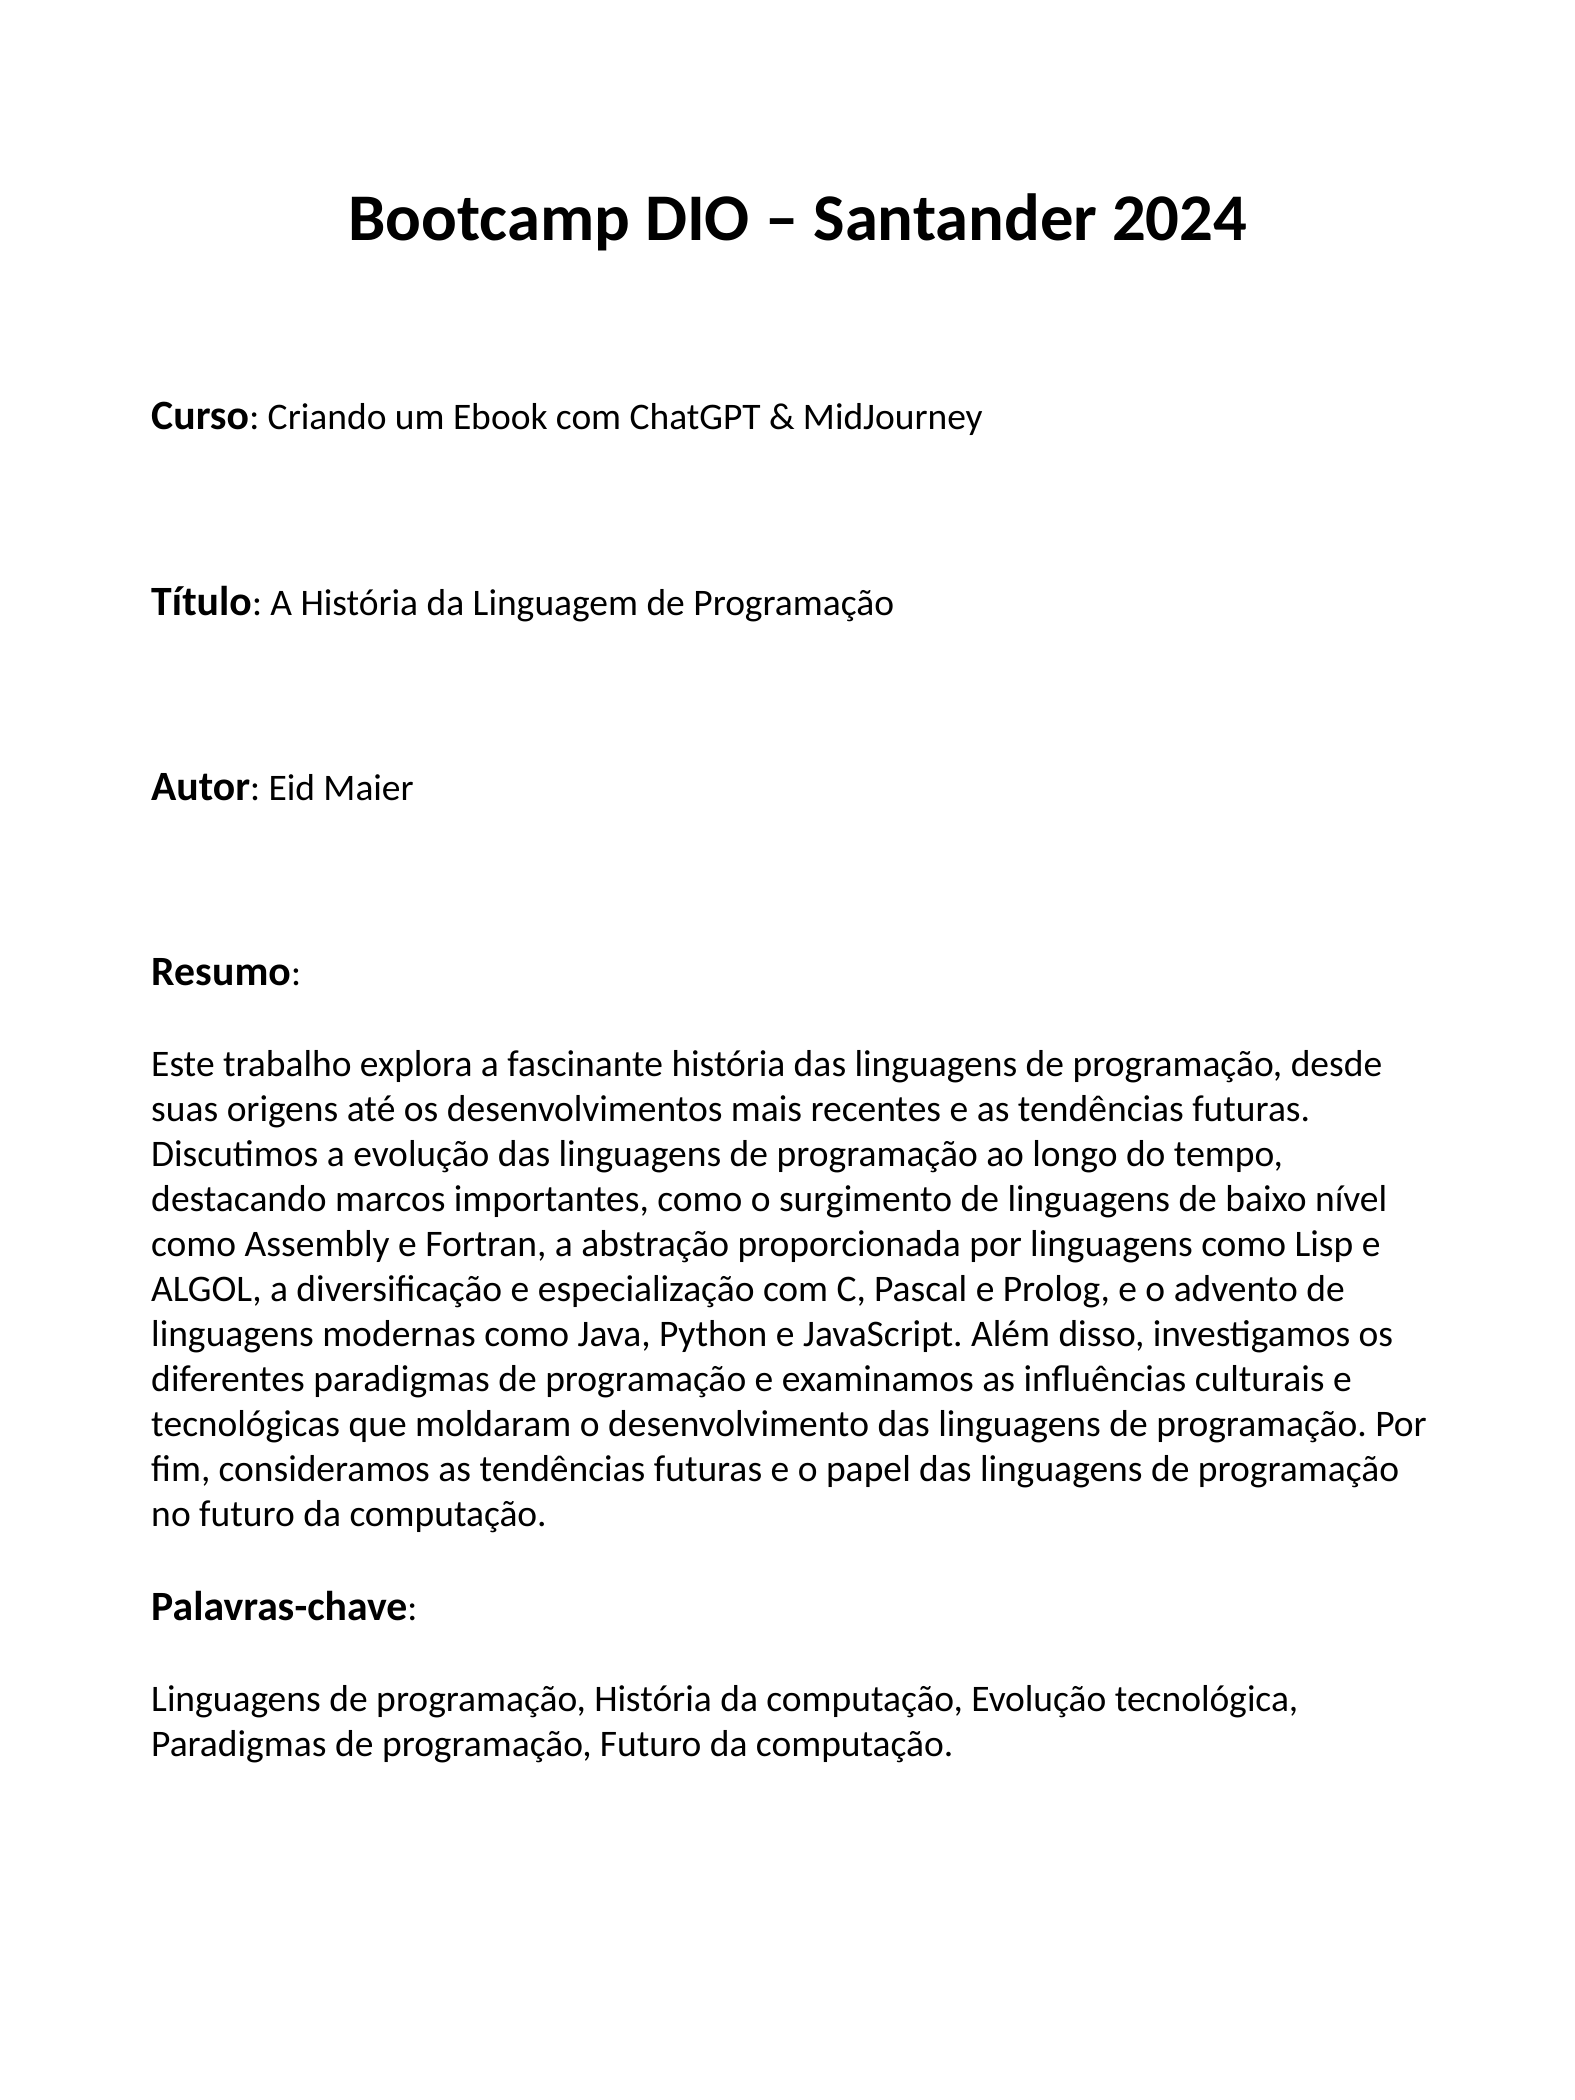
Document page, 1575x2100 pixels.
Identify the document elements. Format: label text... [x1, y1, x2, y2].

text_box Bootcamp DIO – Santander 2024 Curso: Criando um Ebook com ChatGPT & MidJourney Título: A História da Linguagem de Programação Autor: Eid Maier Resumo: Este trabalho explora a fascinante história das linguagens de programação, desde suas origens até os desenvolvimentos mais recentes e as tendências futuras. Discutimos a evolução das linguagens de programação ao longo do tempo, destacando marcos importantes, como o surgimento de linguagens de baixo nível como Assembly e Fortran, a abstração proporcionada por linguagens como Lisp e ALGOL, a diversificação e especialização com C, Pascal e Prolog, e o advento de linguagens modernas como Java, Python e JavaScript. Além disso, investigamos os diferentes paradigmas de programação e examinamos as influências culturais e tecnológicas que moldaram o desenvolvimento das linguagens de programação. Por fim, consideramos as tendências futuras e o papel das linguagens de programação no futuro da computação. Palavras-chave: Linguagens de programação, História da computação, Evolução tecnológica, Paradigmas de programação, Futuro da computação. [136, 166, 1460, 1771]
